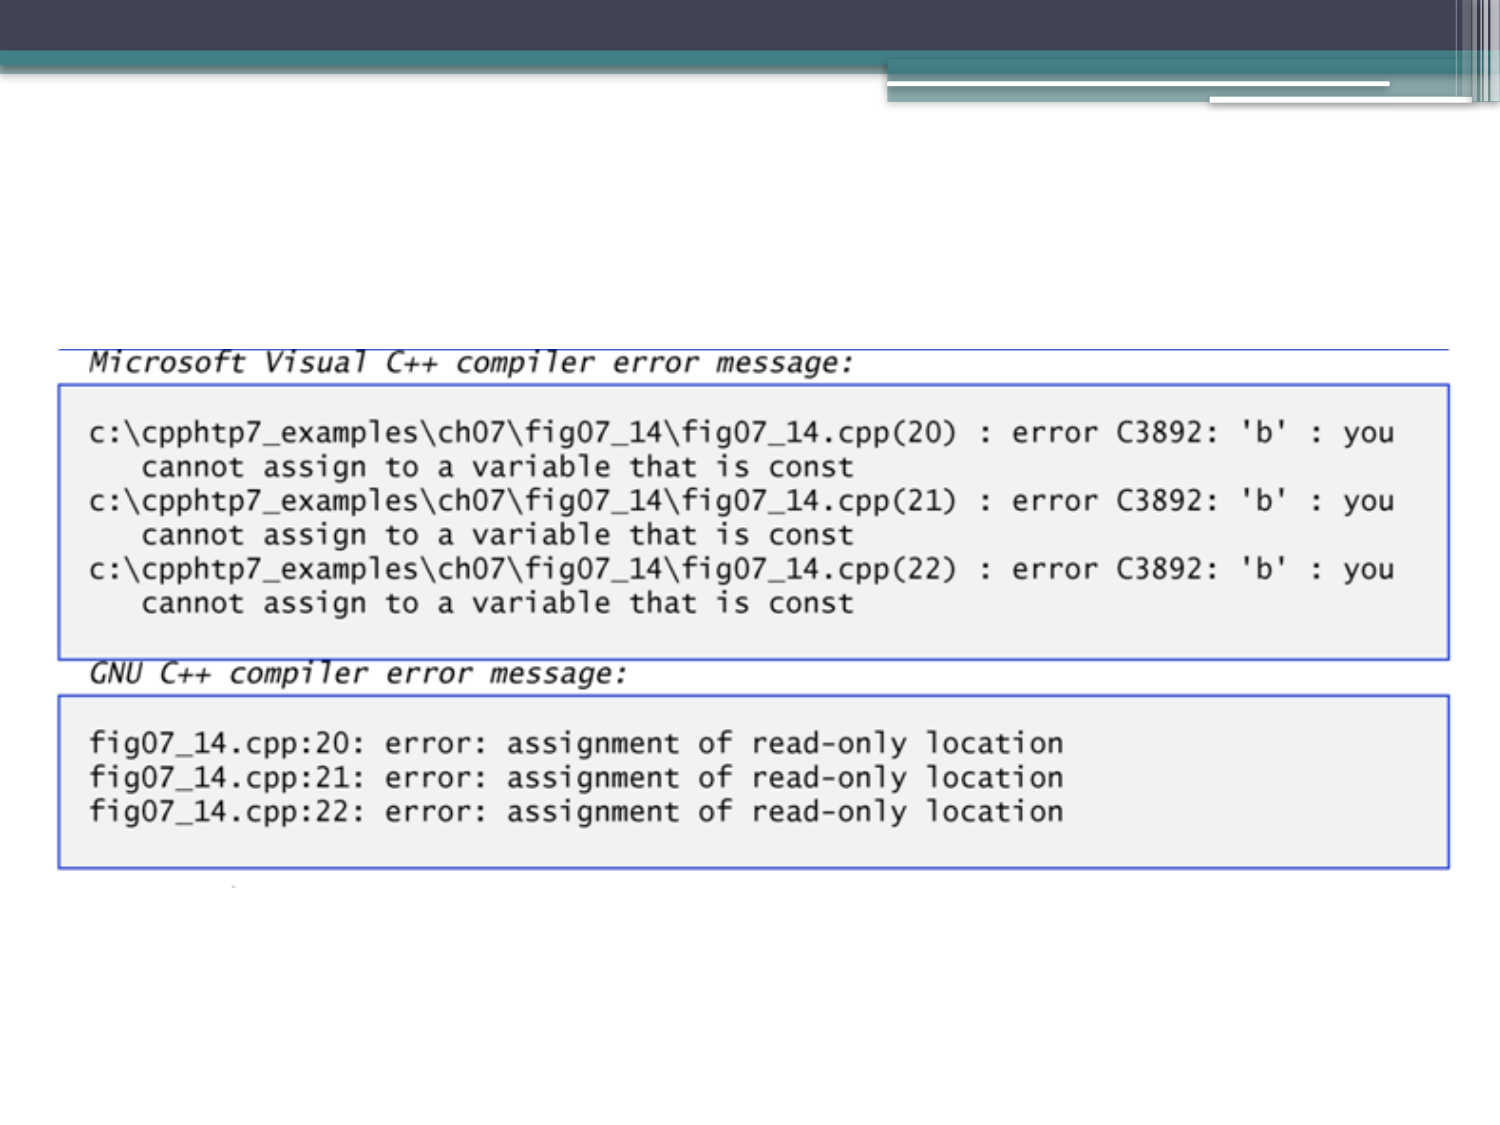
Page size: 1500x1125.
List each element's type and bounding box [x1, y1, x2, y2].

picture [49, 349, 1456, 888]
